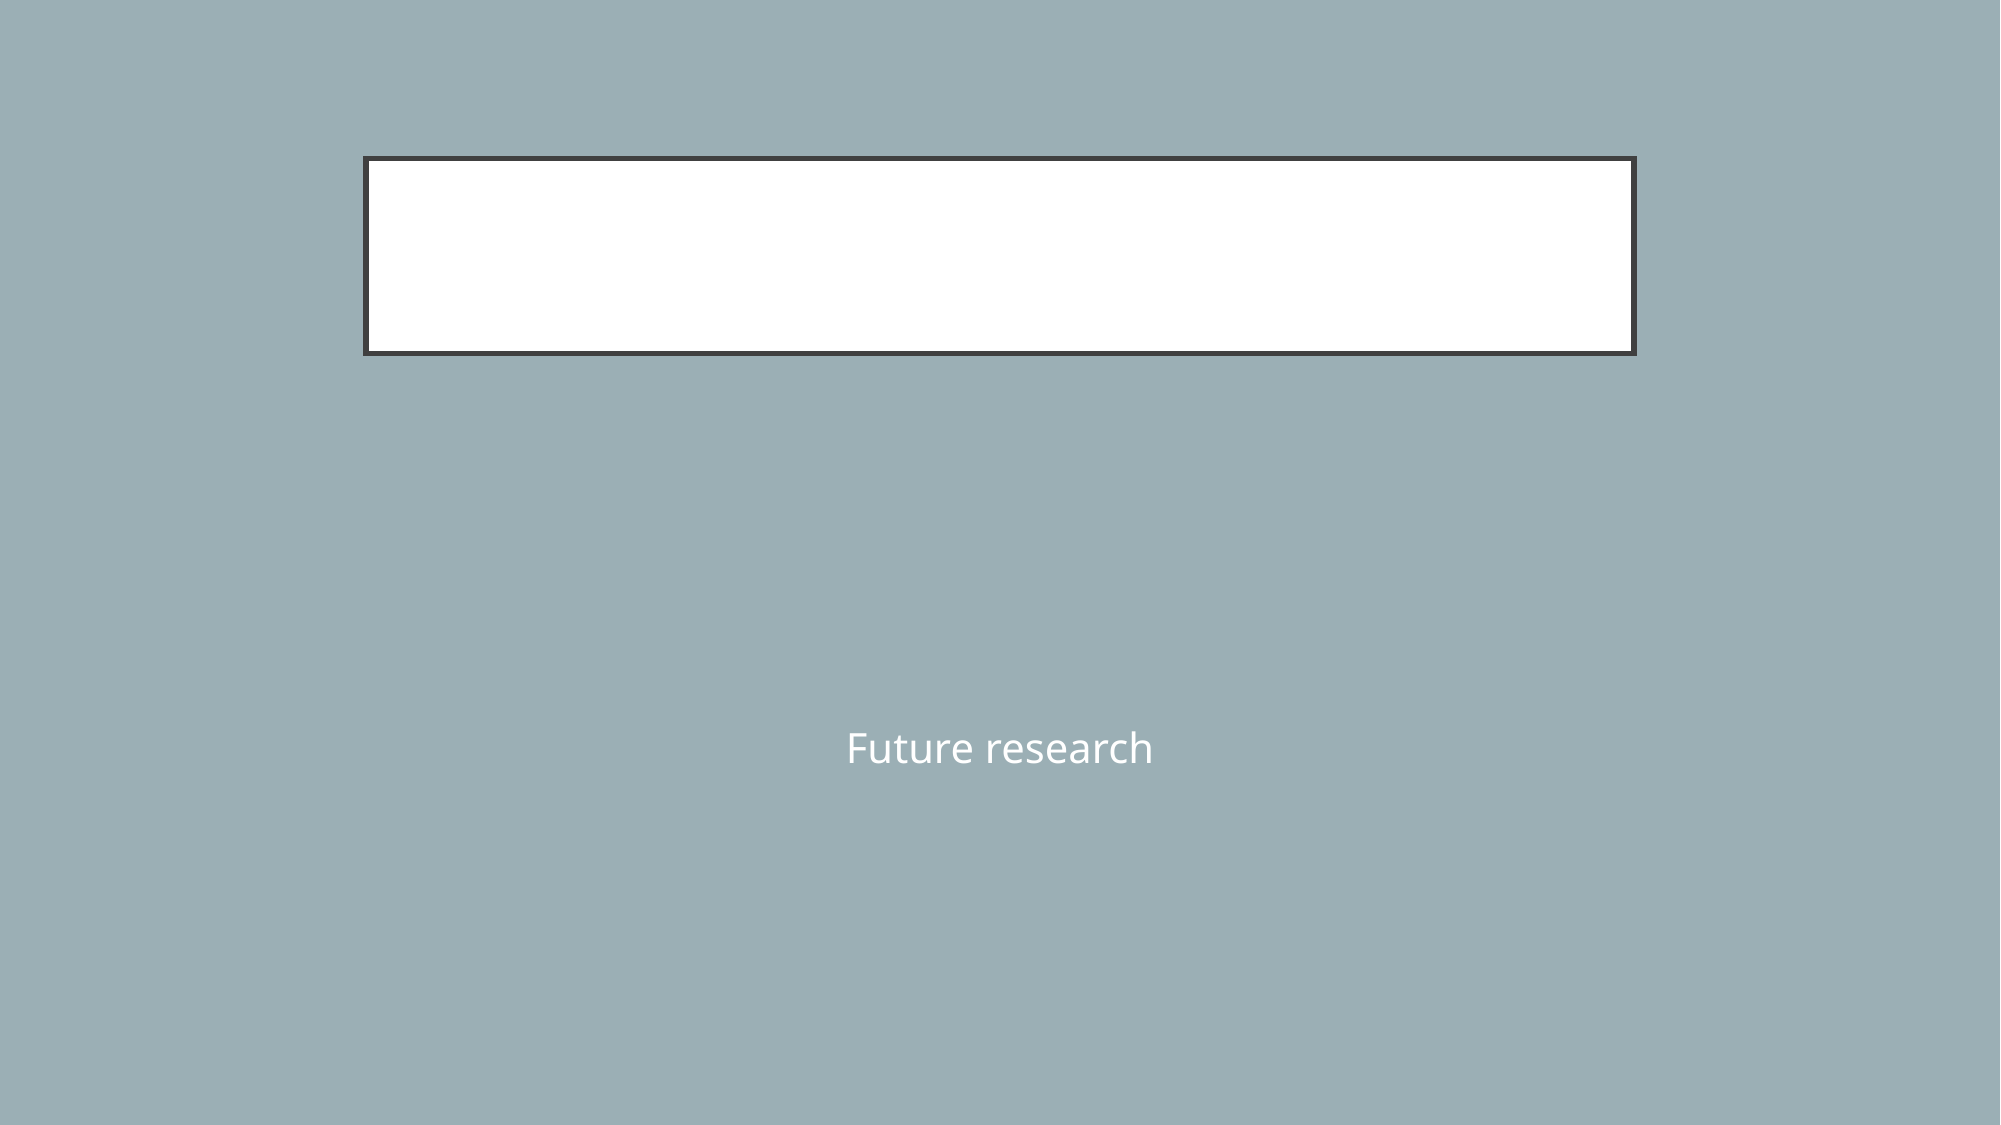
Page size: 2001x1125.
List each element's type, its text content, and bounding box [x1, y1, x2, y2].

subtitle Future research [442, 713, 1558, 918]
title Semantic Coherence & Exclusivity [363, 156, 1637, 356]
